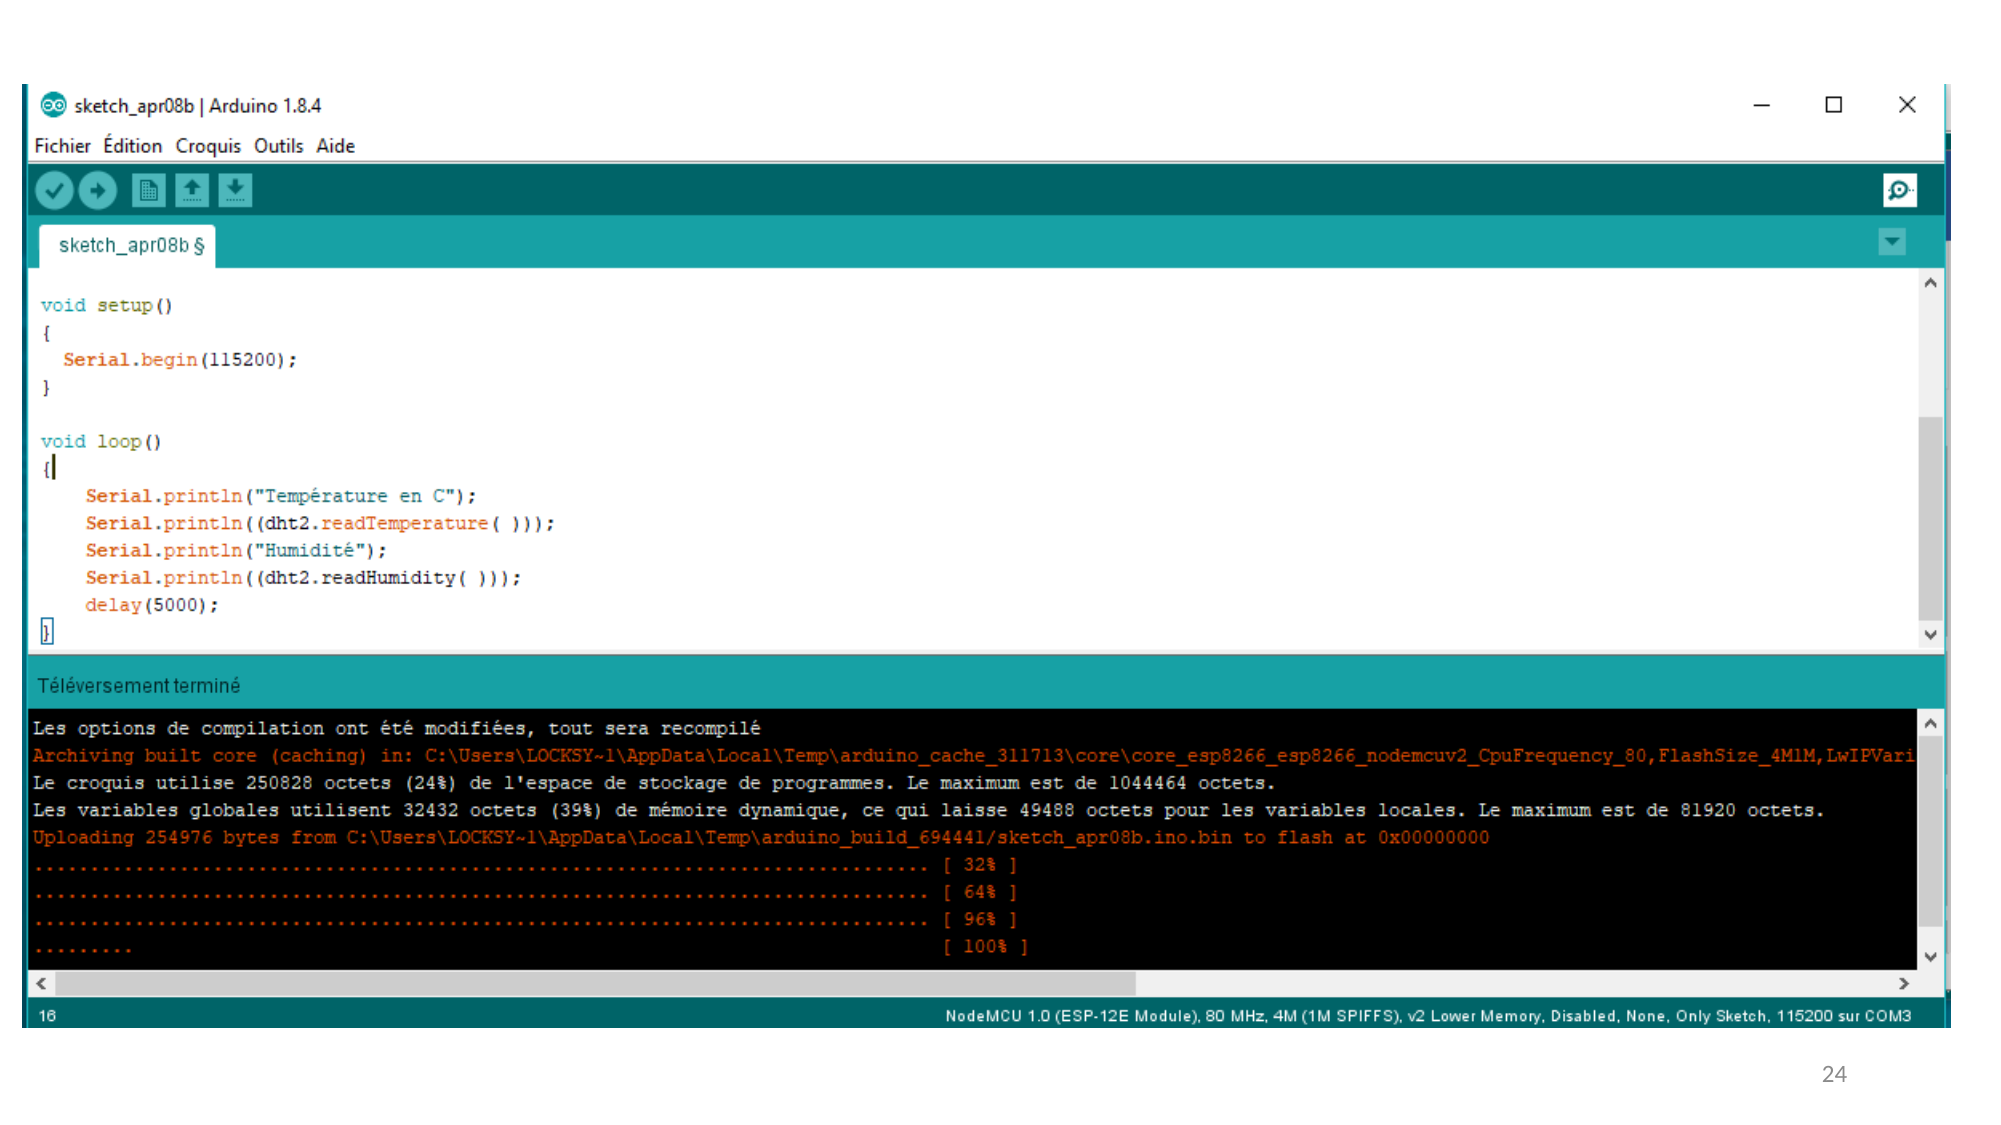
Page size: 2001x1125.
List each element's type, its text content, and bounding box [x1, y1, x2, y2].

slide_number 24 [1412, 1042, 1863, 1103]
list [22, 84, 1951, 1028]
